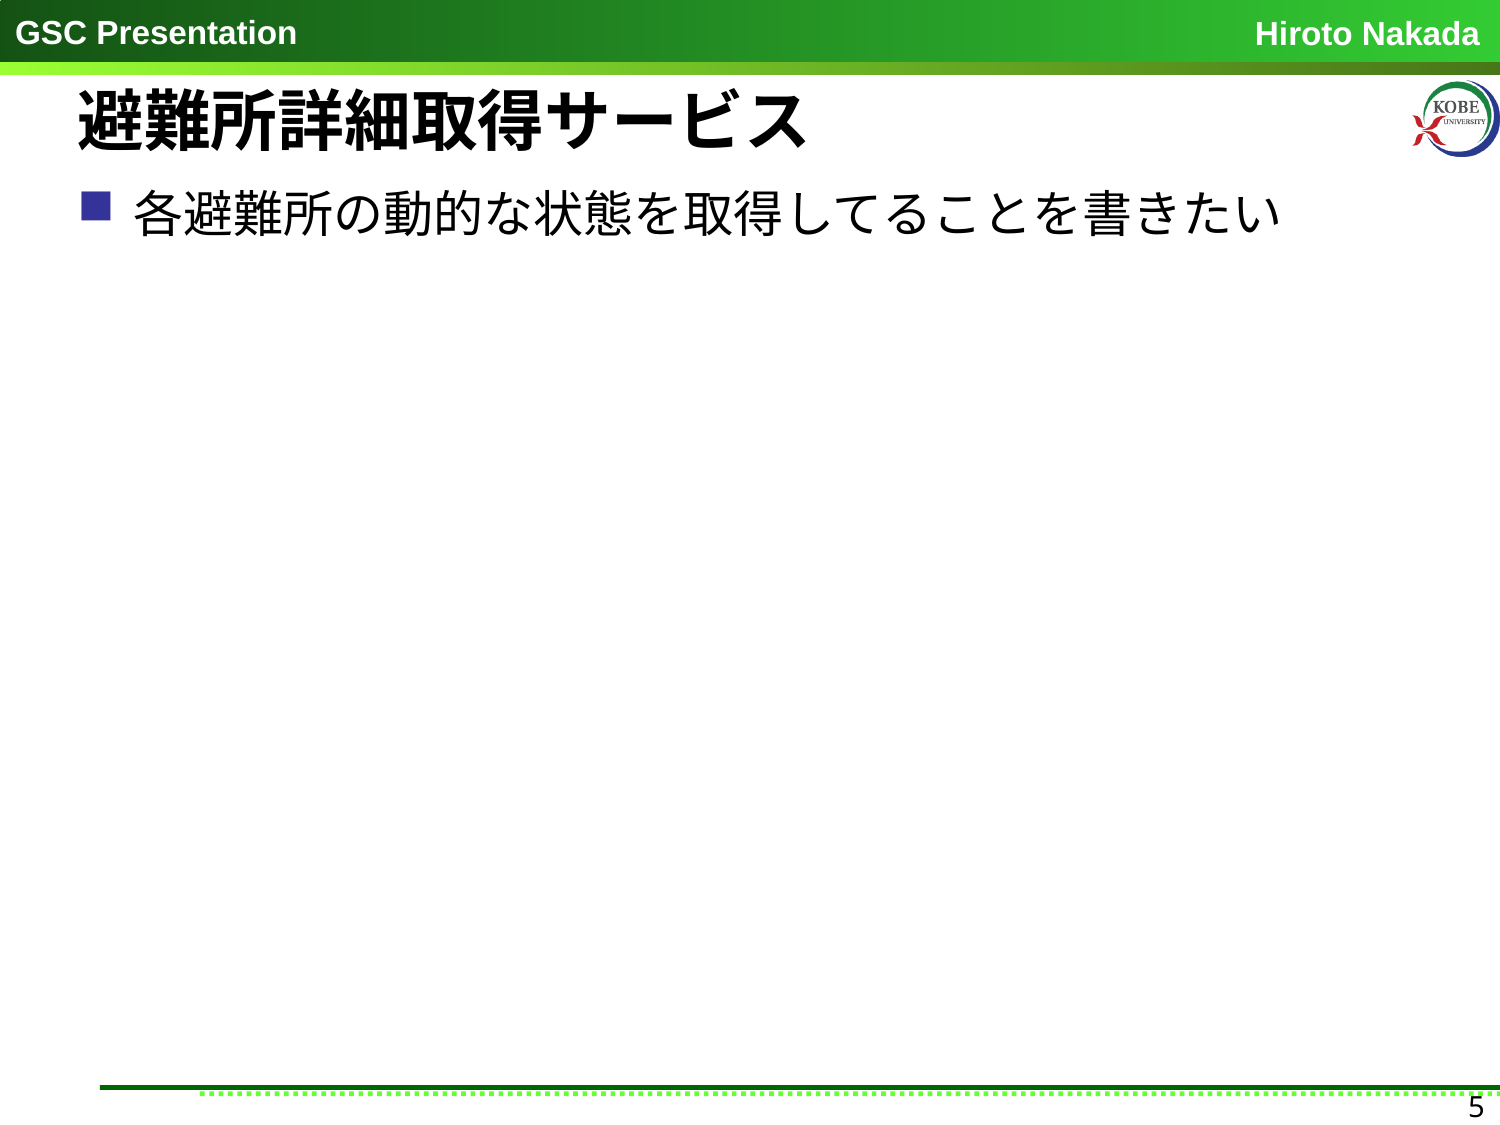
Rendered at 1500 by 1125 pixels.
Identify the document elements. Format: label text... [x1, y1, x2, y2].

slide_number 5 [1187, 1081, 1500, 1125]
title 避難所詳細取得サービス [62, 75, 1350, 163]
picture [1412, 80, 1500, 157]
list 各避難所の動的な状態を取得してることを書きたい [62, 174, 1438, 1050]
